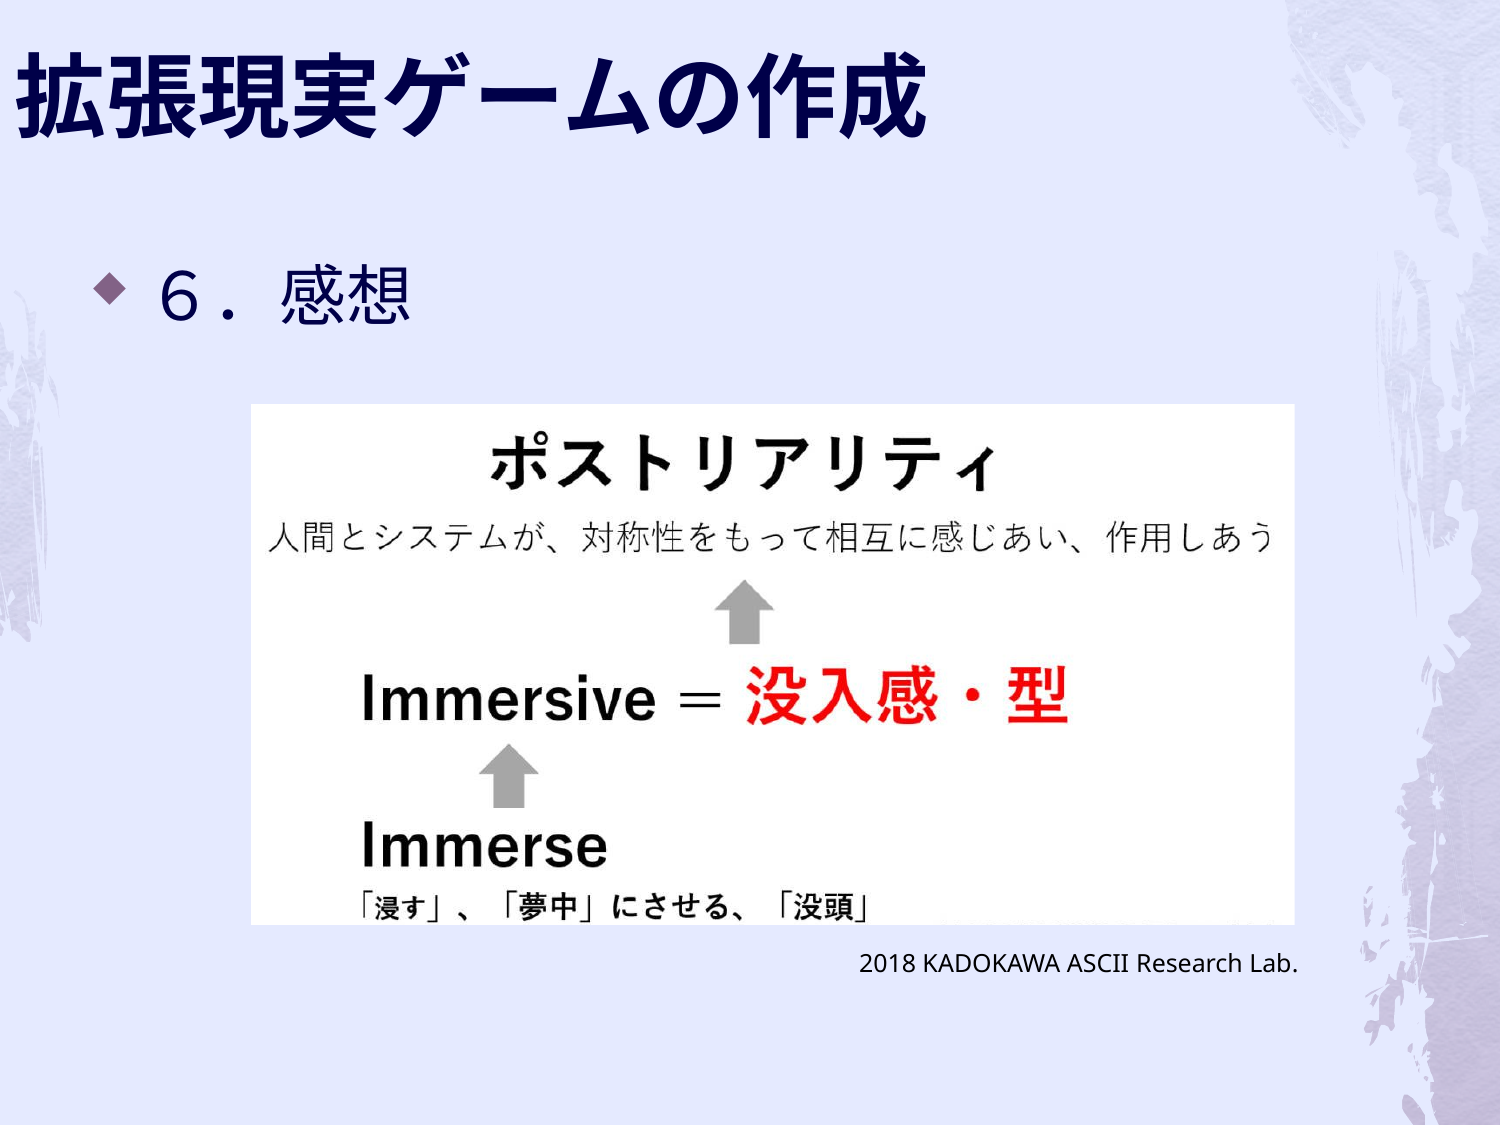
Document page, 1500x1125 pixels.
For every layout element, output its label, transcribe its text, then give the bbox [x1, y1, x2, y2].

text_box 2018 KADOKAWA ASCII Research Lab. [844, 940, 1412, 986]
picture [250, 404, 1295, 925]
list １．自分の専攻 ２．プログラミング言語 ３．使用してきたツール ４．ソフトウェアの作成経験 ４．１ ３Dゲームの作成 ４．２ AR（拡張現実）ゲームの作成 ４．３ 画像処理に関連するソフトウェア ＆コンピュータビジョンを利用するAIソフトウェア ５．過去のインターンシップ体験 ６．卒業論文について [242, 397, 1304, 934]
list ６．感想 [75, 246, 1425, 989]
text_box 拡張現実ゲームの作成 [0, 0, 1467, 188]
